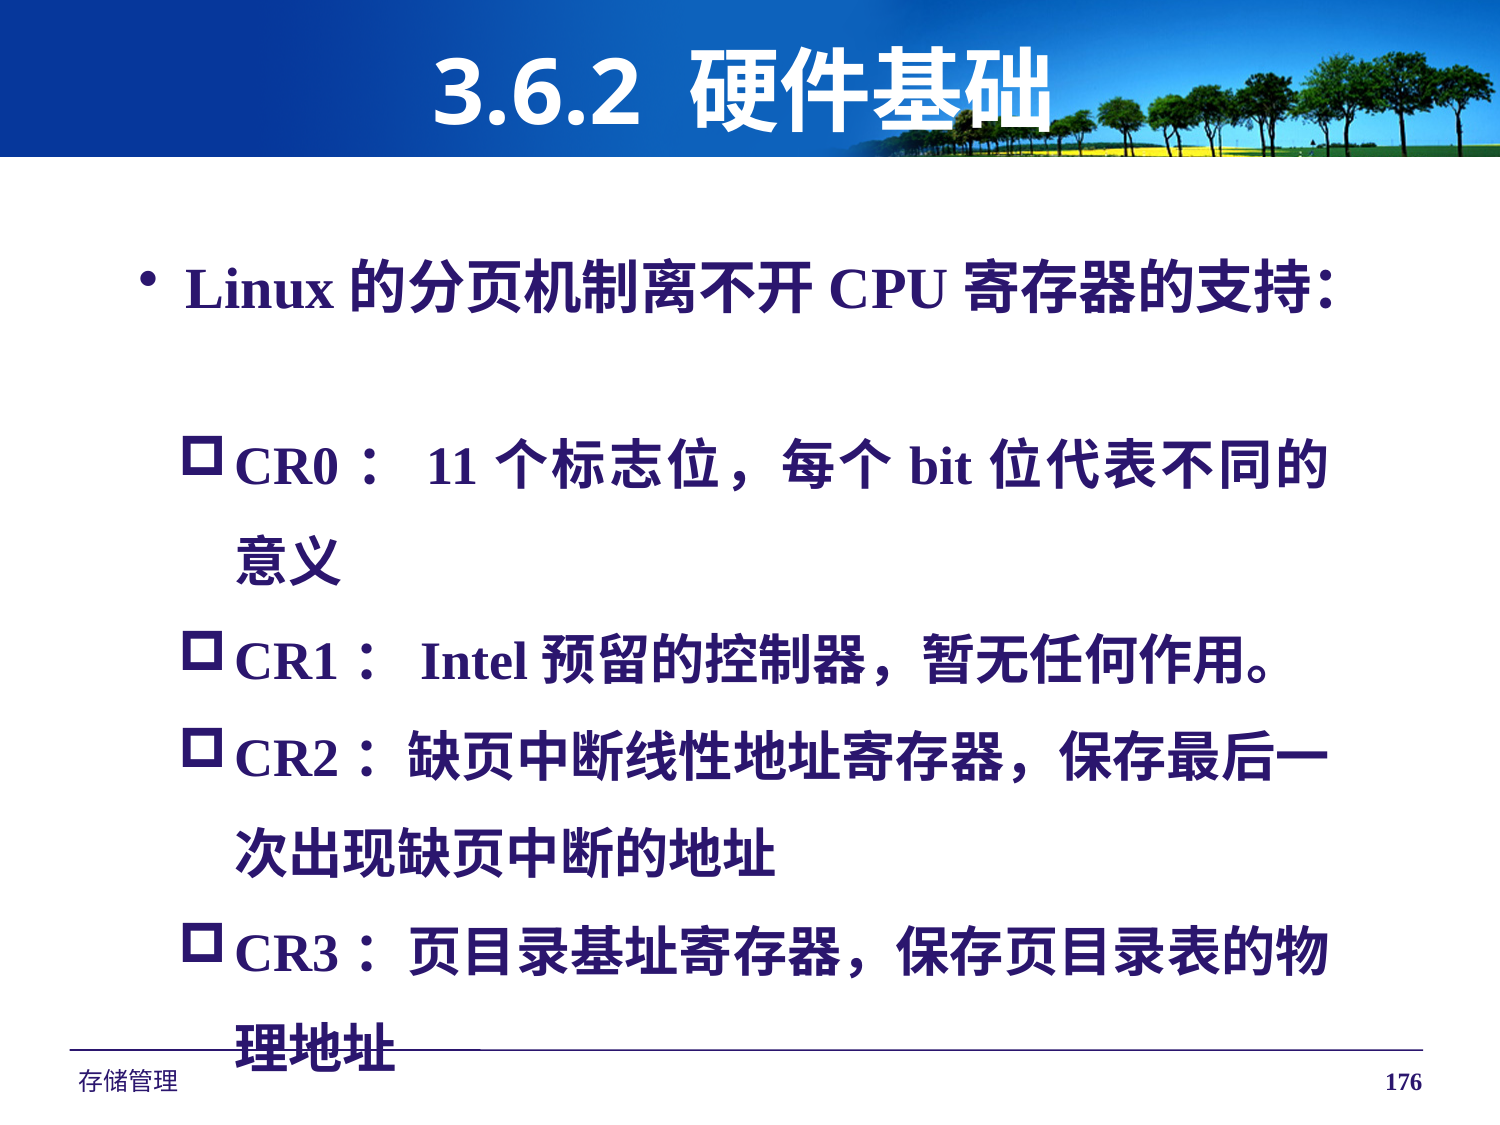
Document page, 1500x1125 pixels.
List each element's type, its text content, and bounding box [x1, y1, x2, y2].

title 3.6.2 硬件基础 [50, 39, 1438, 151]
footer 176 [962, 1057, 1438, 1095]
text_box Linux的分页机制离不开CPU寄存器的支持： [64, 208, 1444, 328]
text_box CR0：11个标志位，每个bit位代表不同的意义 CR1：Intel预留的控制器，暂无任何作用。 CR2：缺页中断线性地址寄存器，保存最后一次出现缺页中断的地址 CR3：页目录基址寄存器，保存页目录表的物理地址 [163, 390, 1345, 1088]
slide_number 存储管理 [63, 1057, 414, 1095]
picture [0, 0, 1500, 157]
